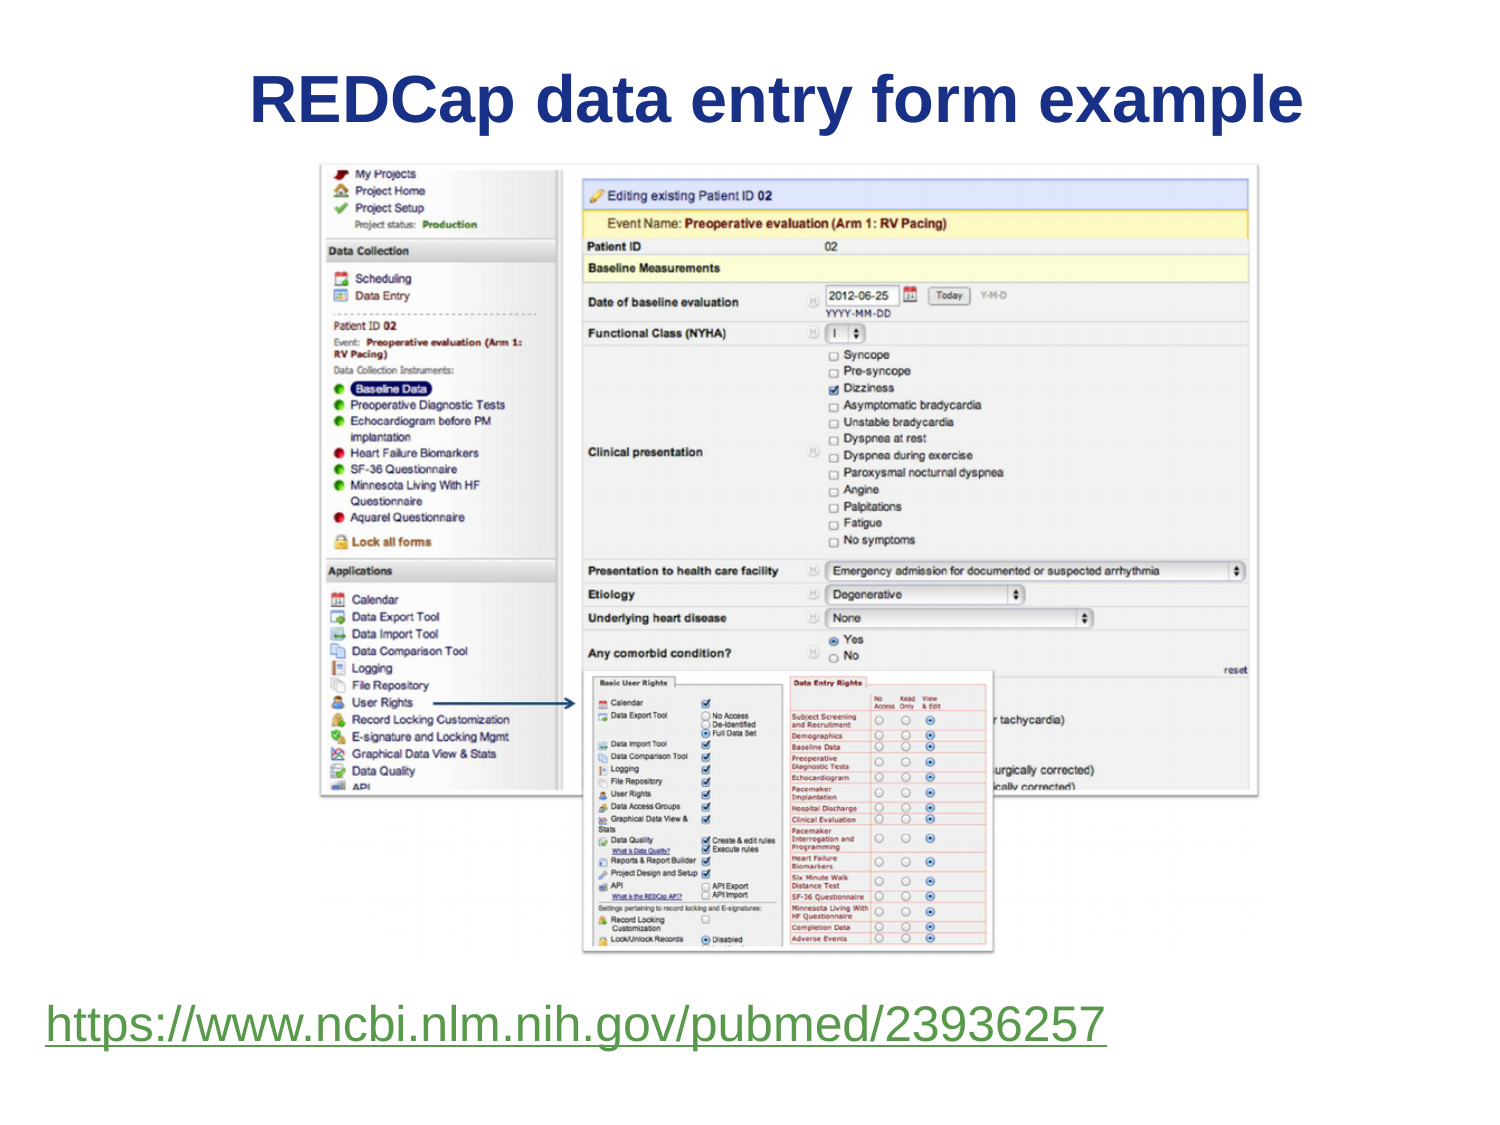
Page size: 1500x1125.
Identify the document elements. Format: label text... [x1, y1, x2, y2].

title REDCap data entry form example [140, 14, 1416, 177]
text_box https://www.ncbi.nlm.nih.gov/pubmed/23936257 [30, 274, 1474, 1125]
picture [314, 157, 1264, 959]
